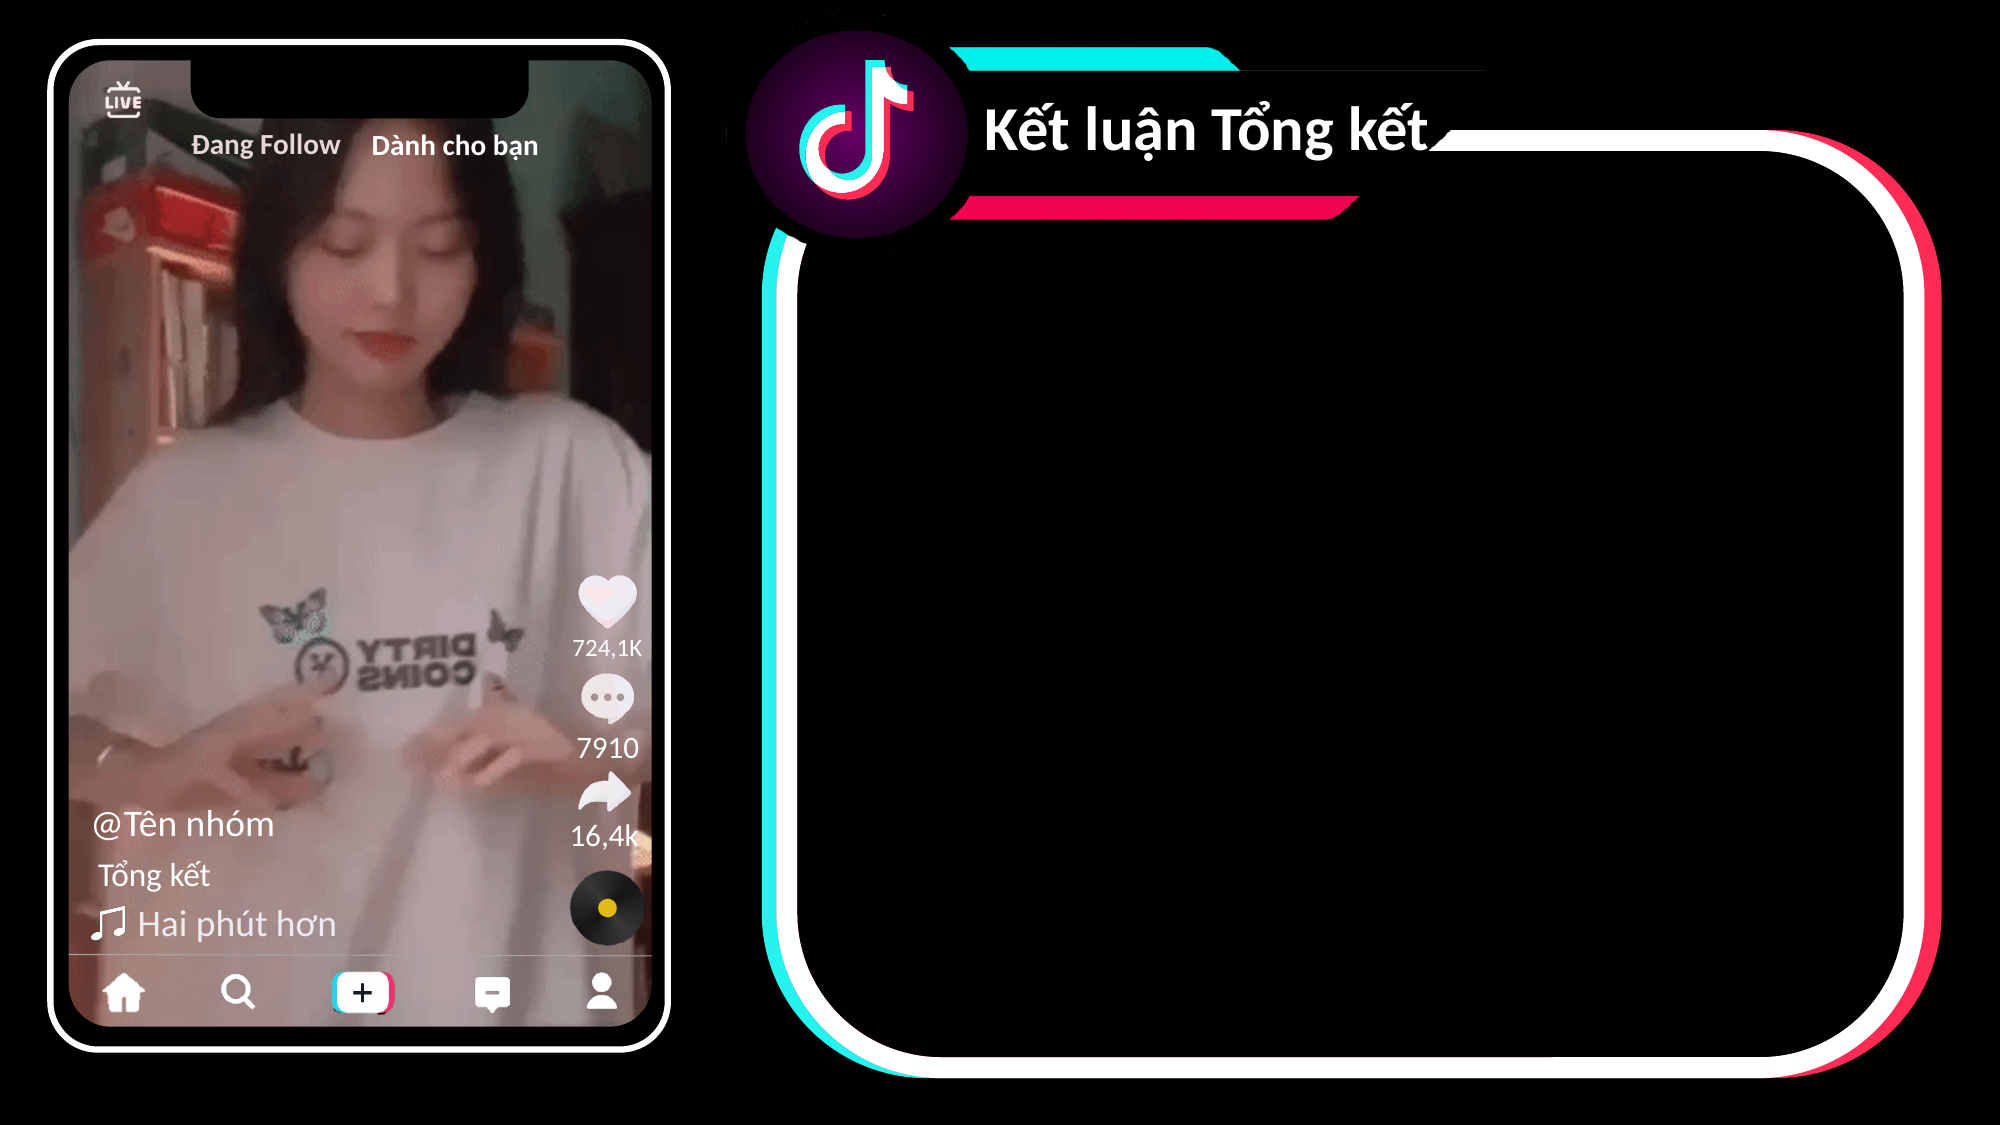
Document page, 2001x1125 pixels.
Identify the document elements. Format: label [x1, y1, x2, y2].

picture [566, 865, 649, 951]
text_box [50, 42, 668, 1050]
text_box [1773, 139, 1933, 1069]
text_box [799, 60, 914, 200]
text_box [785, 139, 1916, 1069]
picture [85, 900, 131, 946]
picture [90, 68, 164, 139]
picture [462, 964, 522, 1021]
picture [703, 0, 1519, 278]
picture [566, 563, 645, 640]
picture [209, 963, 274, 1018]
picture [85, 959, 164, 1051]
picture [317, 963, 402, 1022]
picture [562, 743, 642, 821]
text_box [771, 278, 926, 1069]
picture [572, 963, 633, 1019]
picture [568, 665, 640, 735]
text_box [0, 0, 2000, 1125]
